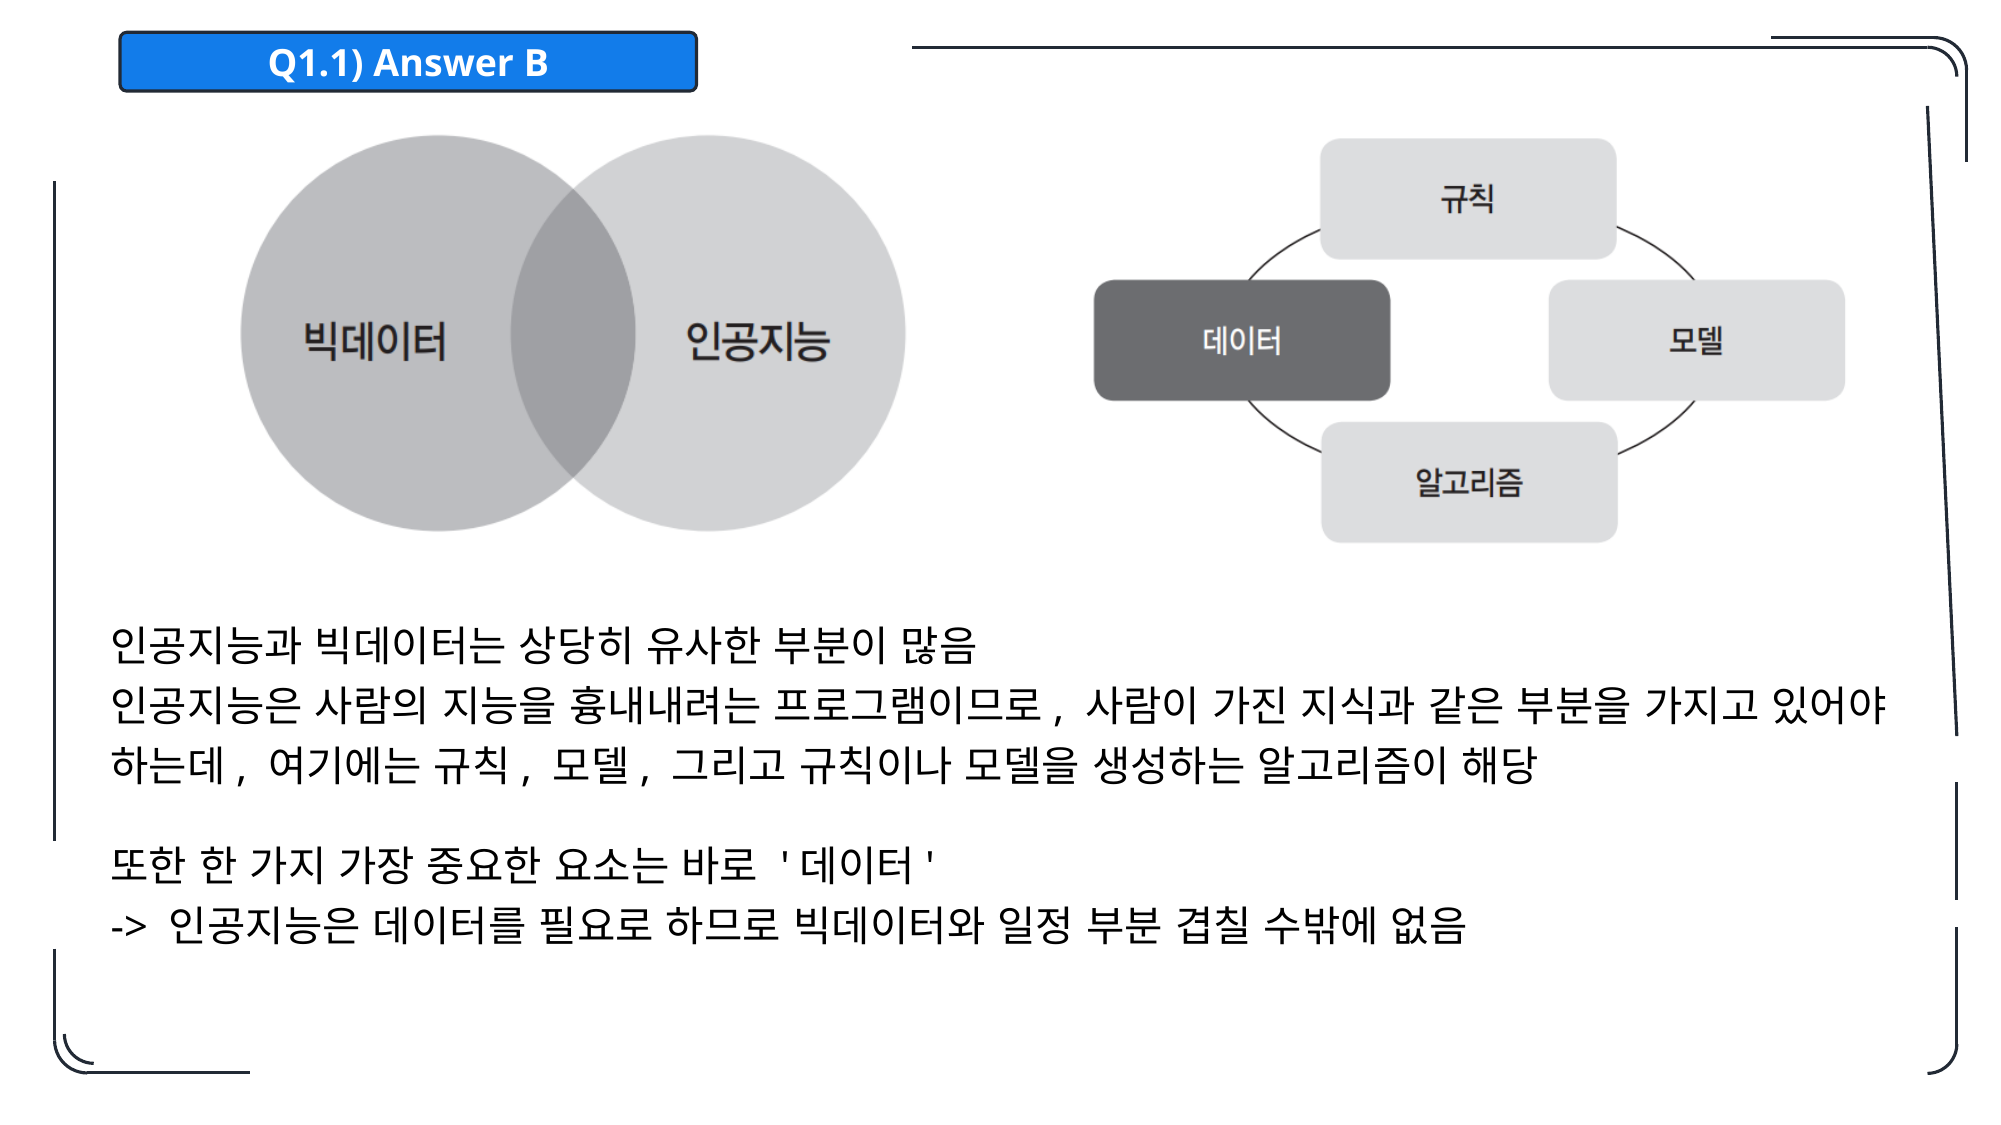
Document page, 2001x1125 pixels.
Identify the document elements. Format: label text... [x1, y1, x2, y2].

picture [105, 101, 1023, 571]
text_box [54, 37, 1967, 1074]
picture [1046, 110, 1911, 563]
text_box Q1.1) Answer B [120, 32, 697, 37]
